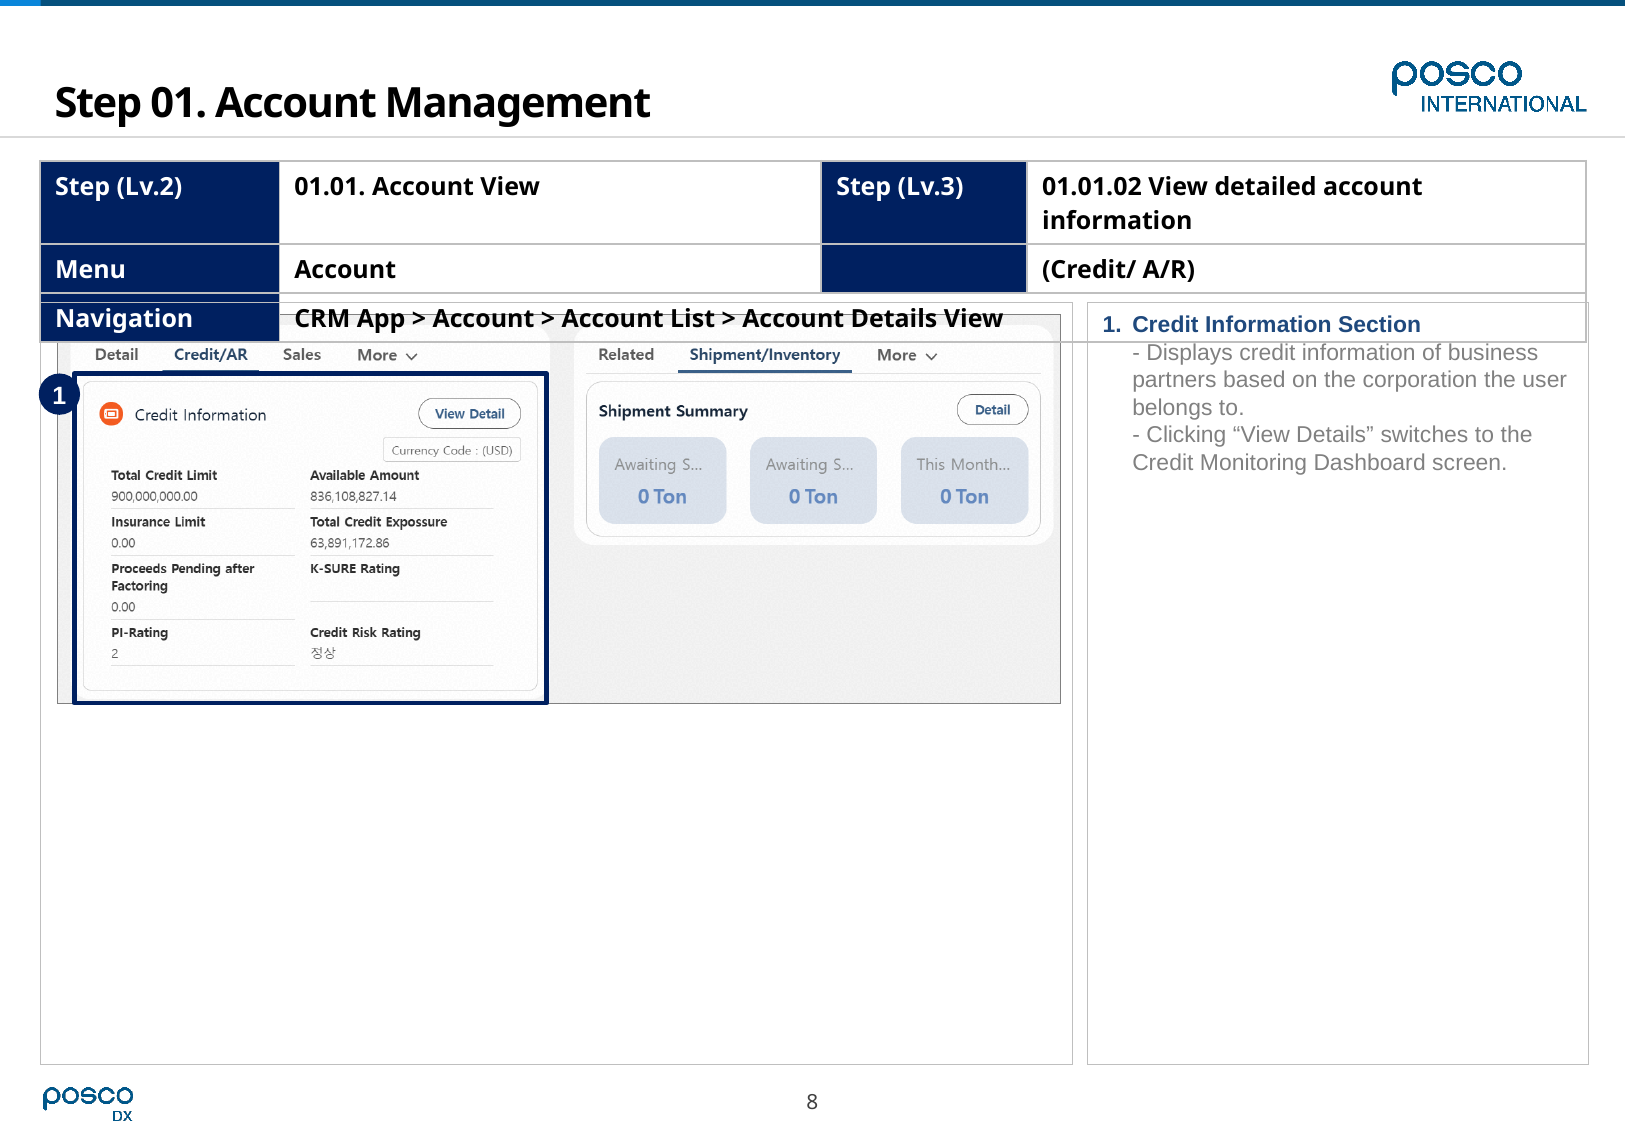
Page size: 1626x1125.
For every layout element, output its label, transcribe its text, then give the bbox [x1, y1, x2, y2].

picture [1391, 59, 1587, 113]
text_box [40, 302, 1073, 1065]
table_cell (Credit/ A/R) [1028, 245, 1585, 292]
text_box Step 01. Account Management [39, 68, 685, 115]
table_header Step (Lv.3) [822, 162, 1026, 243]
picture [57, 314, 1061, 704]
picture [0, 0, 41, 6]
text_box Credit Information Section - Displays credit information of business partners based on the corporation the user belongs to. - Clicking “View Details” switches to the Credit Monitoring Dashboard screen. [1087, 302, 1589, 1065]
table_cell Navigation [41, 294, 279, 302]
table_cell Account [280, 245, 820, 292]
table_cell [822, 245, 1026, 292]
table_header 01.01. Account View [280, 162, 820, 243]
picture [43, 1087, 133, 1121]
table_cell Menu [41, 245, 279, 292]
table_cell CRM App > Account > Account List > Account Details View [280, 294, 1585, 341]
table_header Step (Lv.2) [41, 162, 279, 243]
table_header 01.01.02 View detailed account information [1028, 162, 1585, 243]
text_box 1 [38, 373, 57, 415]
